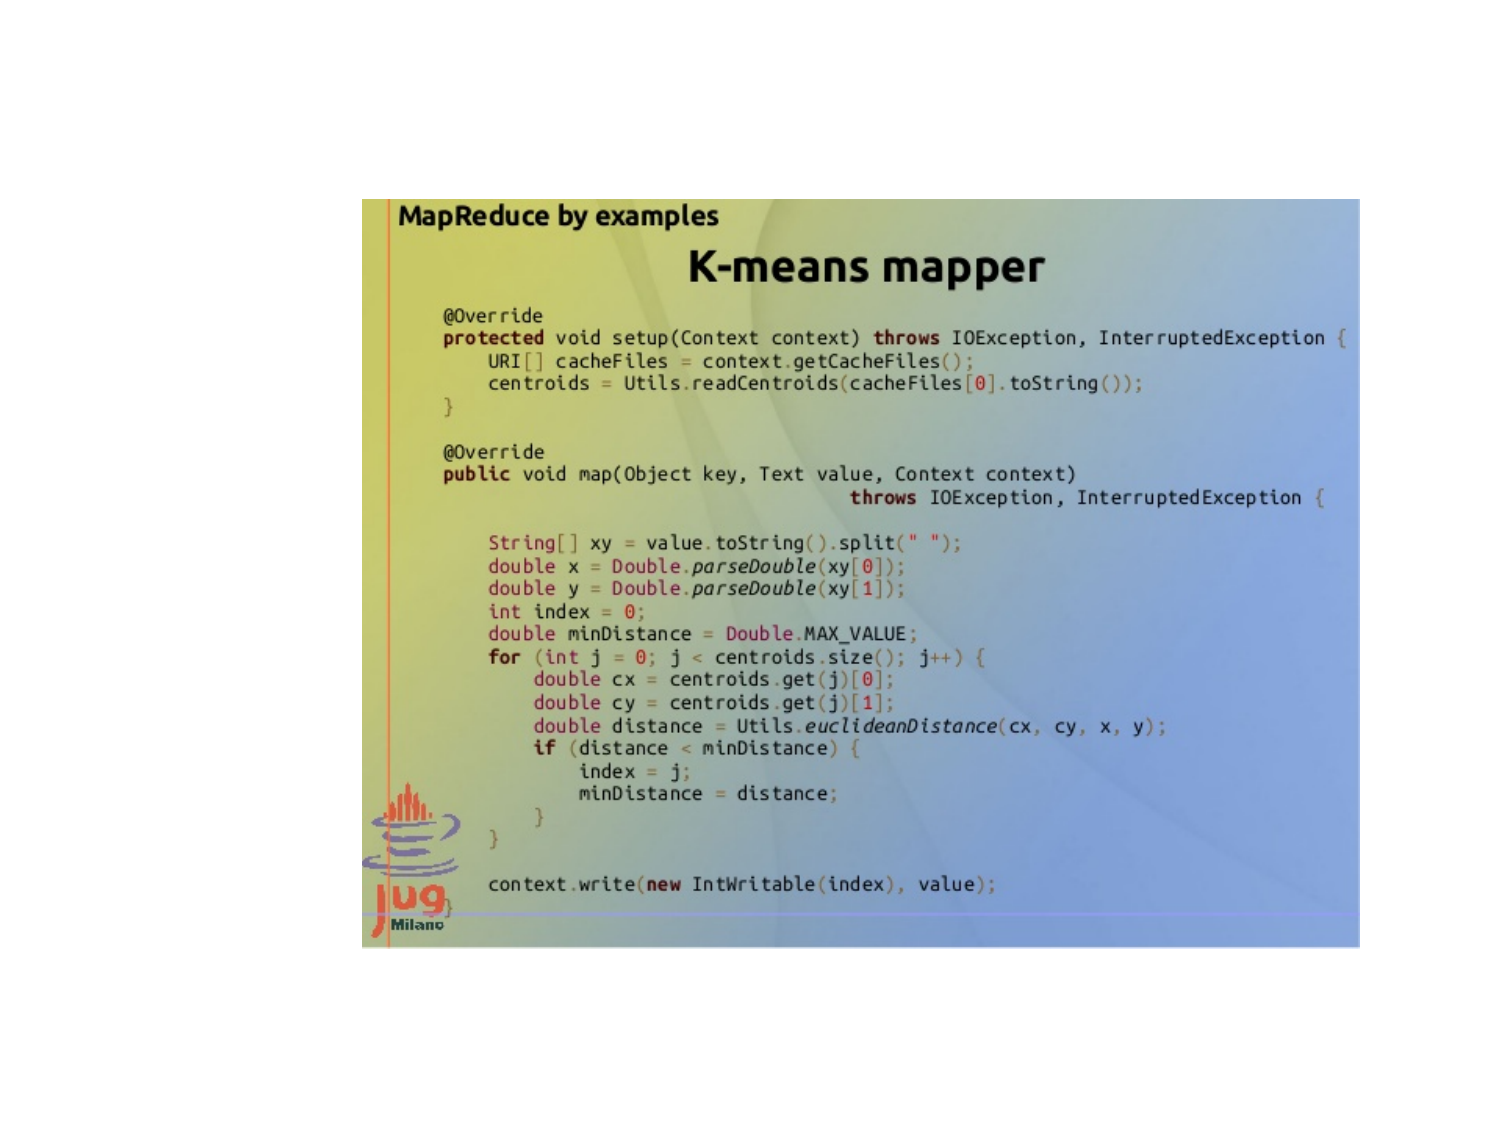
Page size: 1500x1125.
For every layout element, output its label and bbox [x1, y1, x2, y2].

picture [362, 199, 1360, 949]
